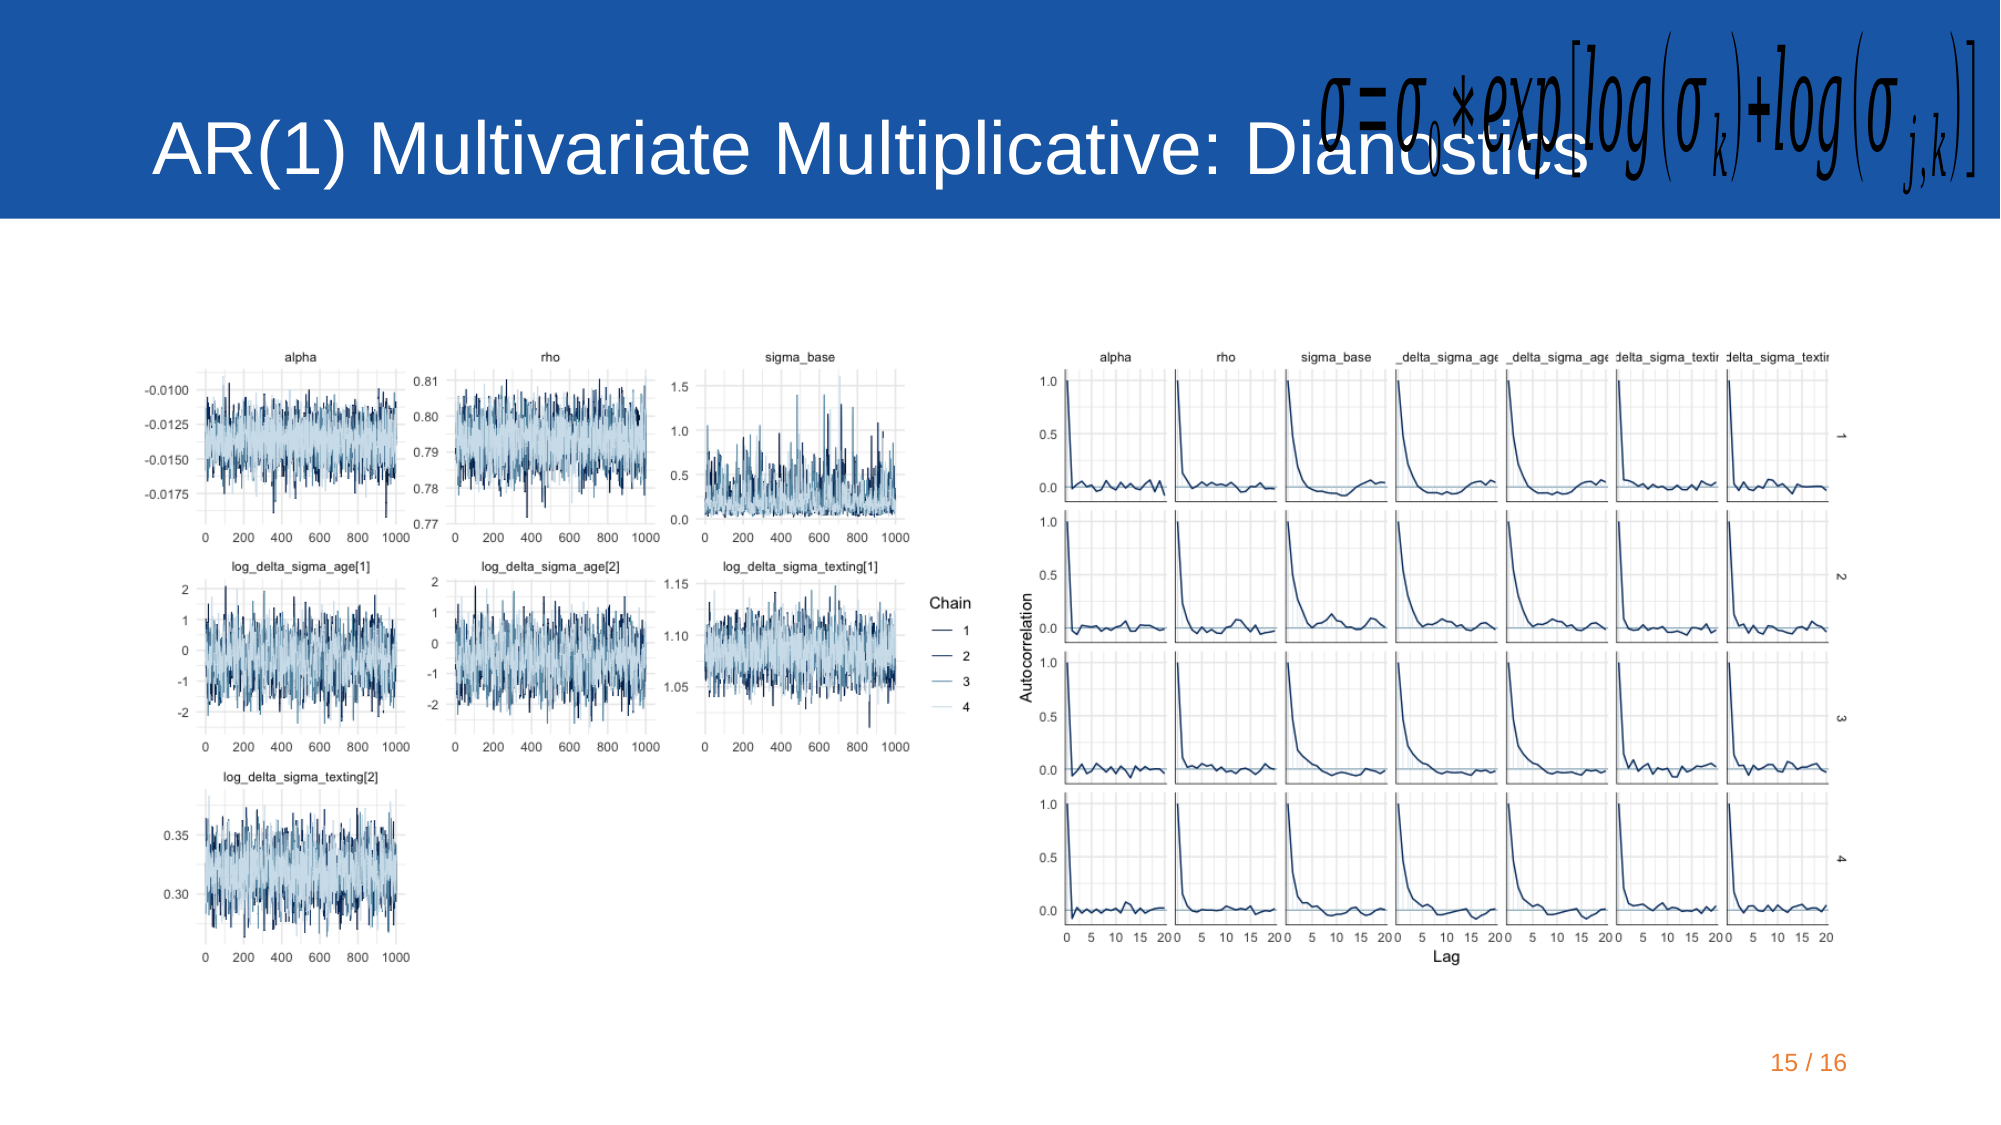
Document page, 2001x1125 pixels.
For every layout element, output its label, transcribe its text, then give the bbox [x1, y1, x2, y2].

slide_number 14 [1412, 1031, 1863, 1092]
picture [137, 335, 988, 973]
picture [1012, 335, 1863, 973]
title AR(1) Multivariate Multiplicative: Dianostics [137, 0, 1863, 198]
